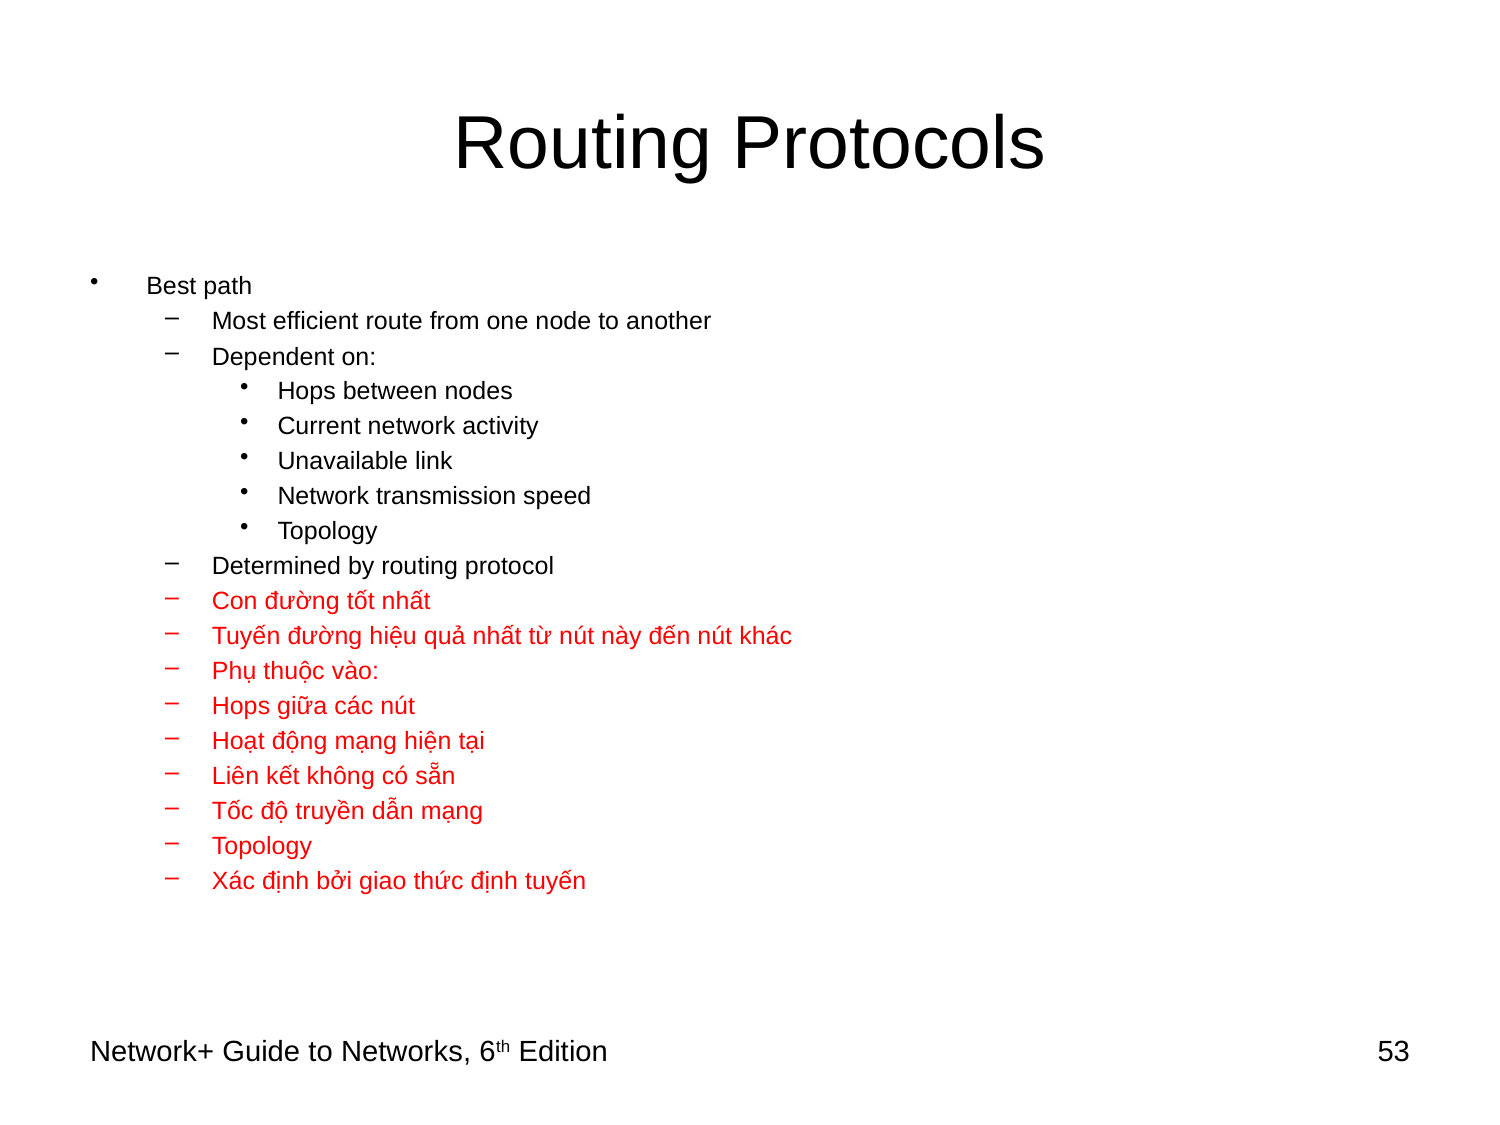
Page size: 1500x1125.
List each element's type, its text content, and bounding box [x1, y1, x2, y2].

title Routing Protocols [75, 45, 1425, 233]
list Best path Most efficient route from one node to another Dependent on: Hops between nodes Current network activity Unavailable link Network transmission speed Topology Determined by routing protocol Con đường tốt nhất Tuyến đường hiệu quả nhất từ nút này đến nút khác Phụ thuộc vào: Hops giữa các nút Hoạt động mạng hiện tại Liên kết không có sẵn Tốc độ truyền dẫn mạng Topology Xác định bởi giao thức định tuyến [75, 262, 1425, 1005]
slide_number 53 [1074, 1024, 1426, 1103]
footer Network+ Guide to Networks, 6th Edition [74, 1024, 988, 1103]
